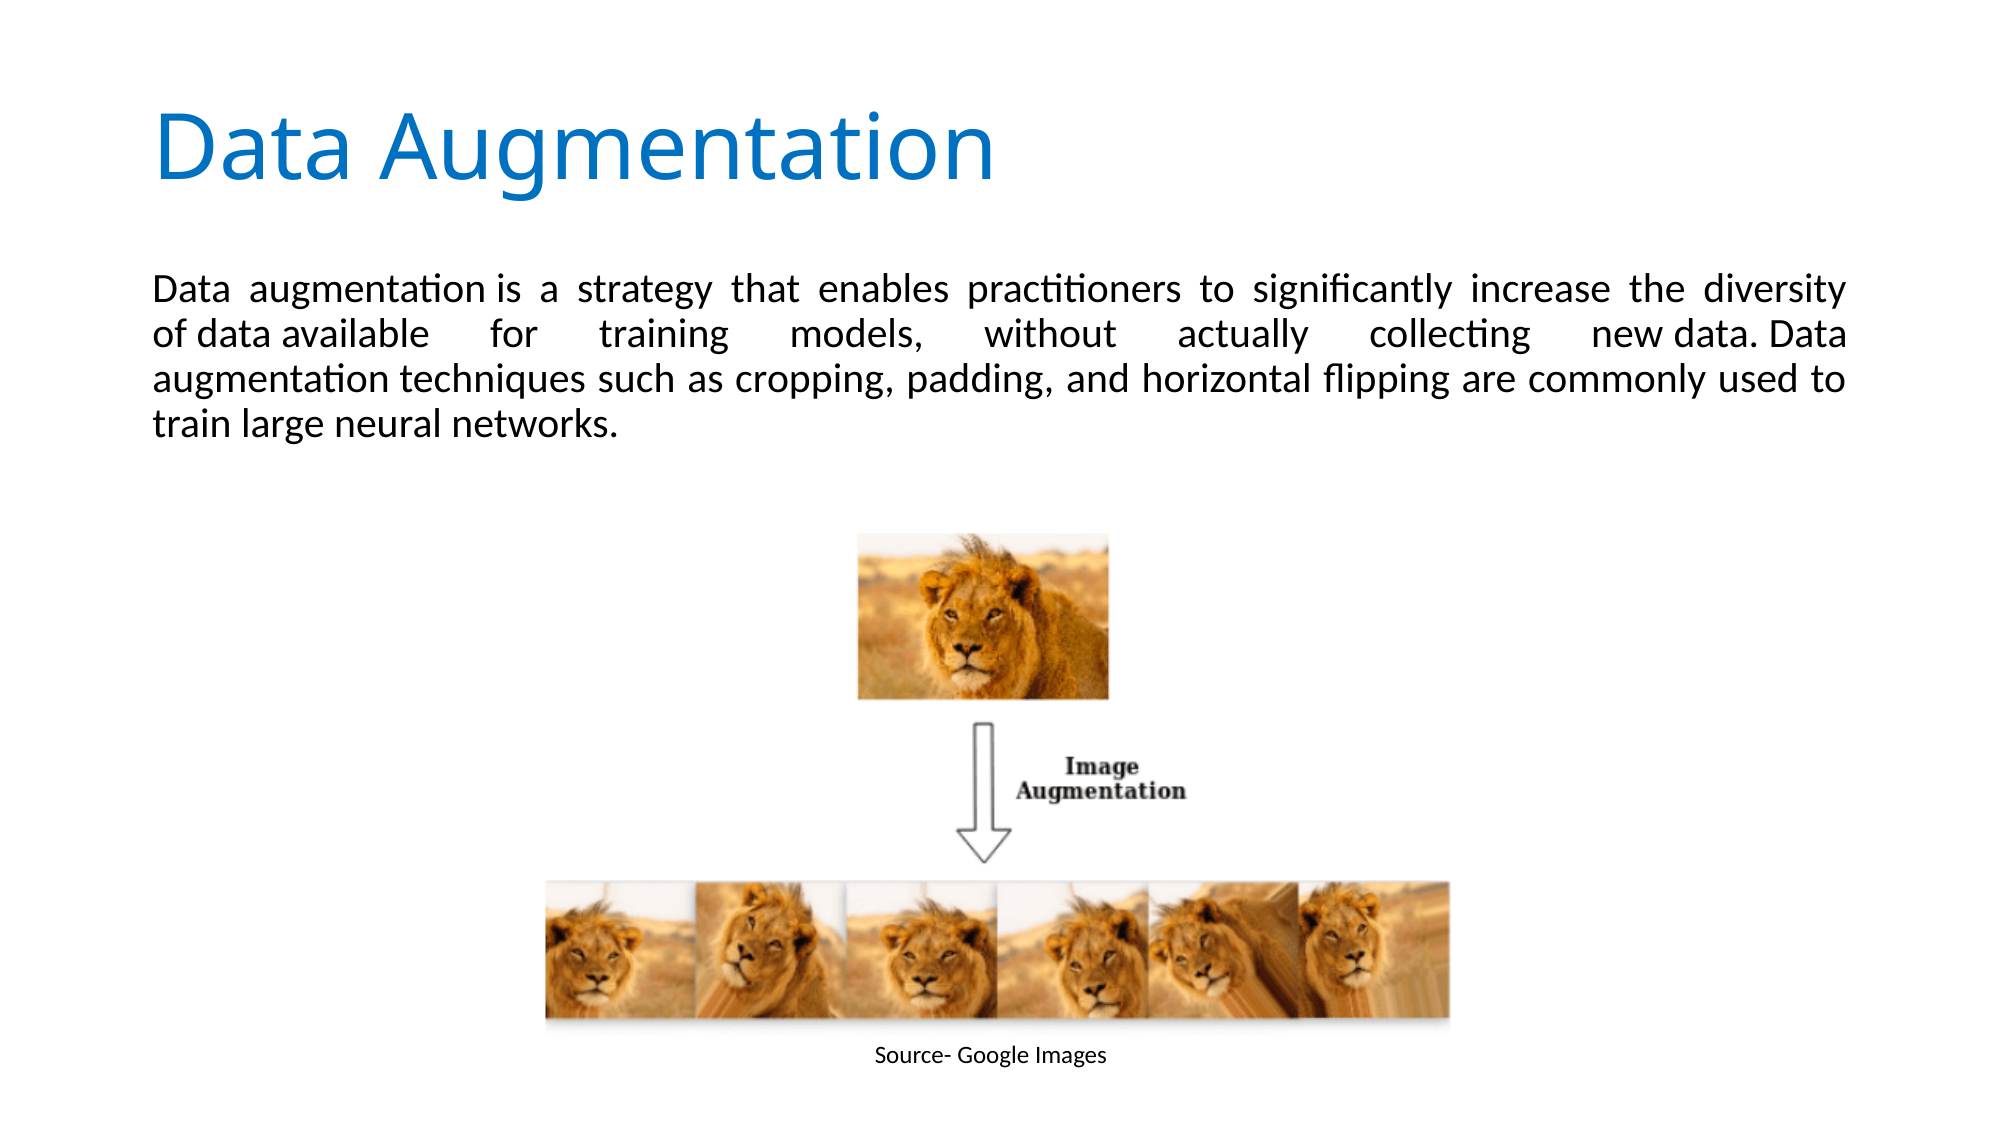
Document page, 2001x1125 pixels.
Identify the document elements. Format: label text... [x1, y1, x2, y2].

text_box Source- Google Images [860, 1054, 1140, 1077]
list Data augmentation is a strategy that enables practitioners to significantly increase the diversity of data available for training models, without actually collecting new data. Data augmentation techniques such as cropping, padding, and horizontal flipping are commonly used to train large neural networks. [137, 258, 1863, 973]
title Data Augmentation [137, 41, 1863, 258]
picture [527, 507, 1473, 1054]
